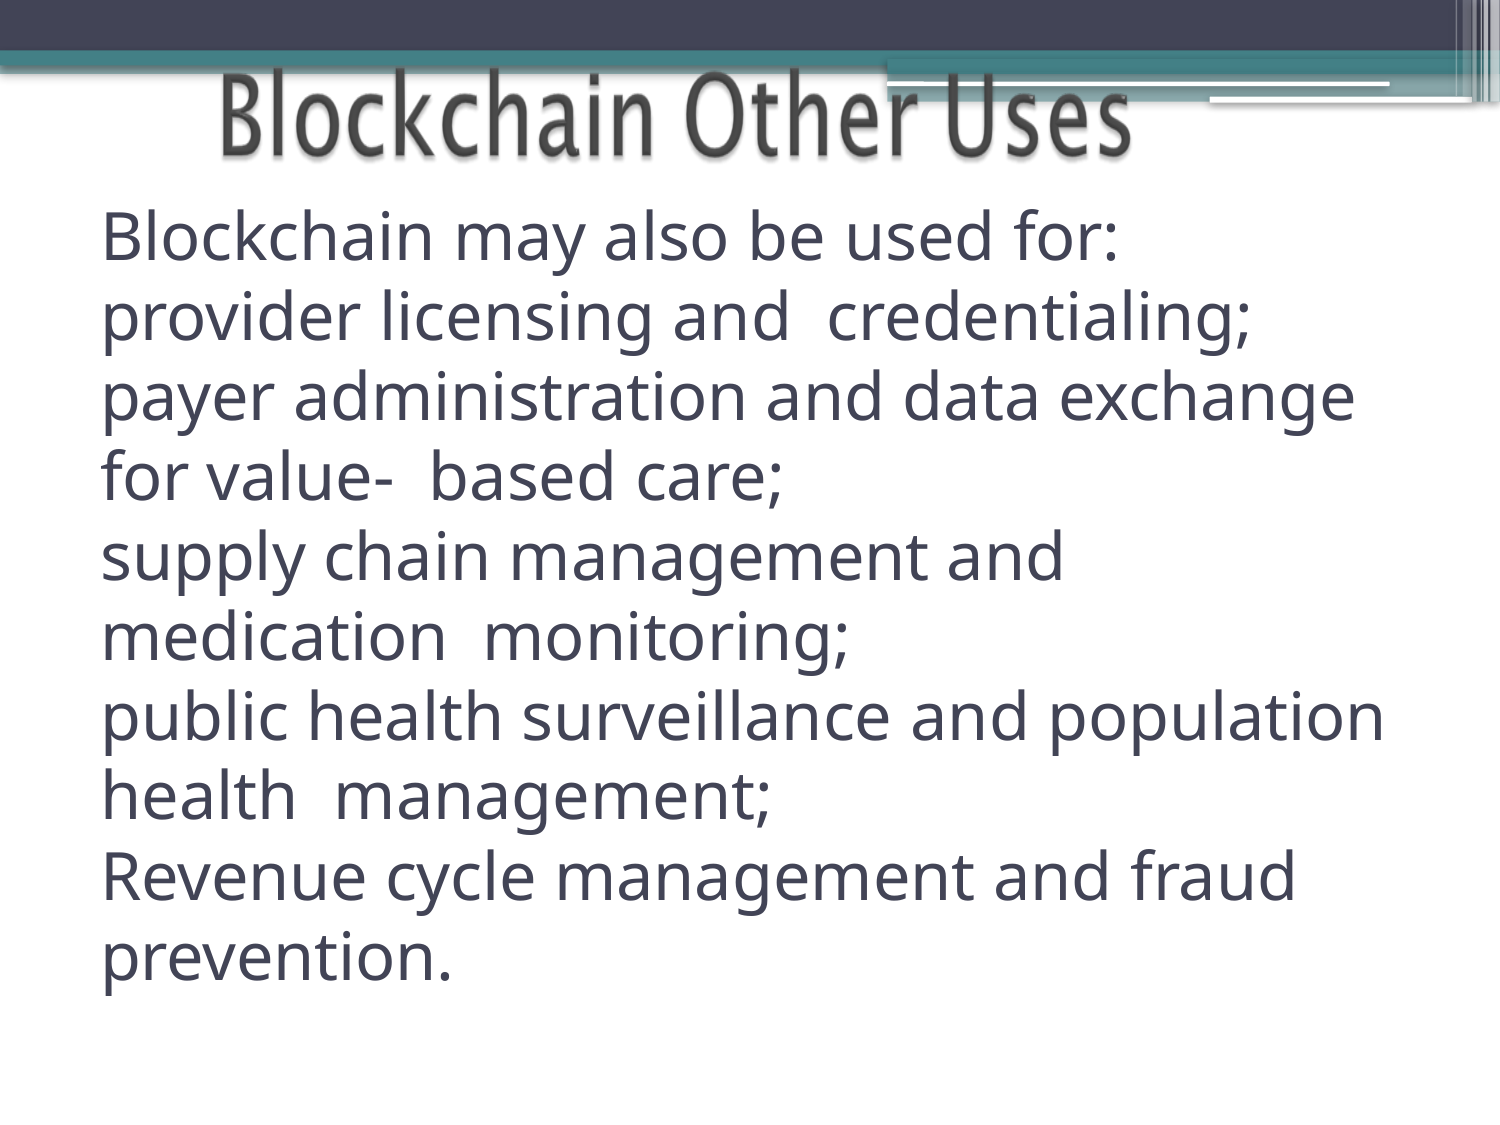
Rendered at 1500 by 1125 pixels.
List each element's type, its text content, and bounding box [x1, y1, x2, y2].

title Blockchain may also be used for: provider licensing and credentialing; payer administration and data exchange for value- based care; supply chain management and medication monitoring; public health surveillance and population health management; Revenue cycle management and fraud prevention. [75, 191, 1425, 994]
text_box [158, 21, 1237, 191]
